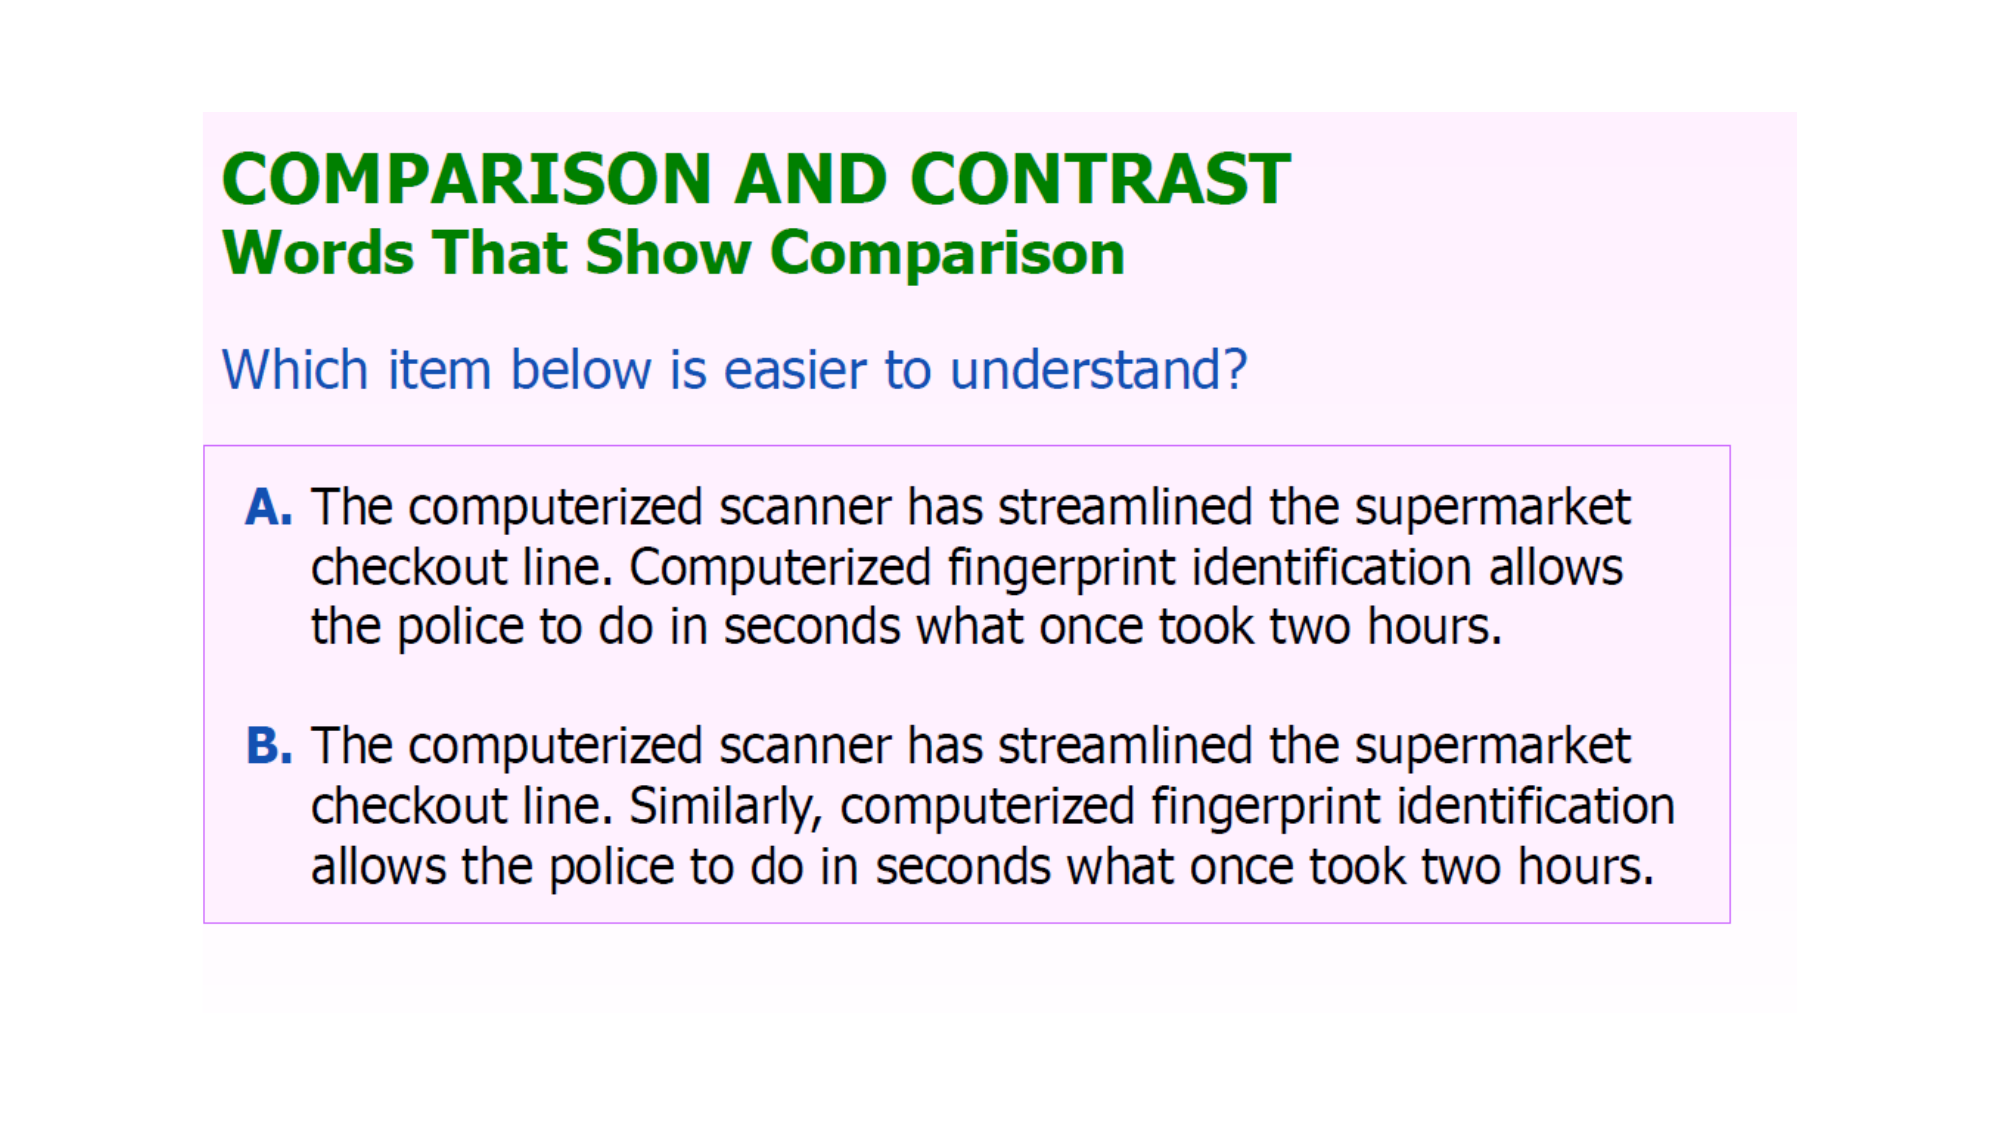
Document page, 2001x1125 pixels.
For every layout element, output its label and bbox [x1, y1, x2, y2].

picture [202, 112, 1797, 1013]
